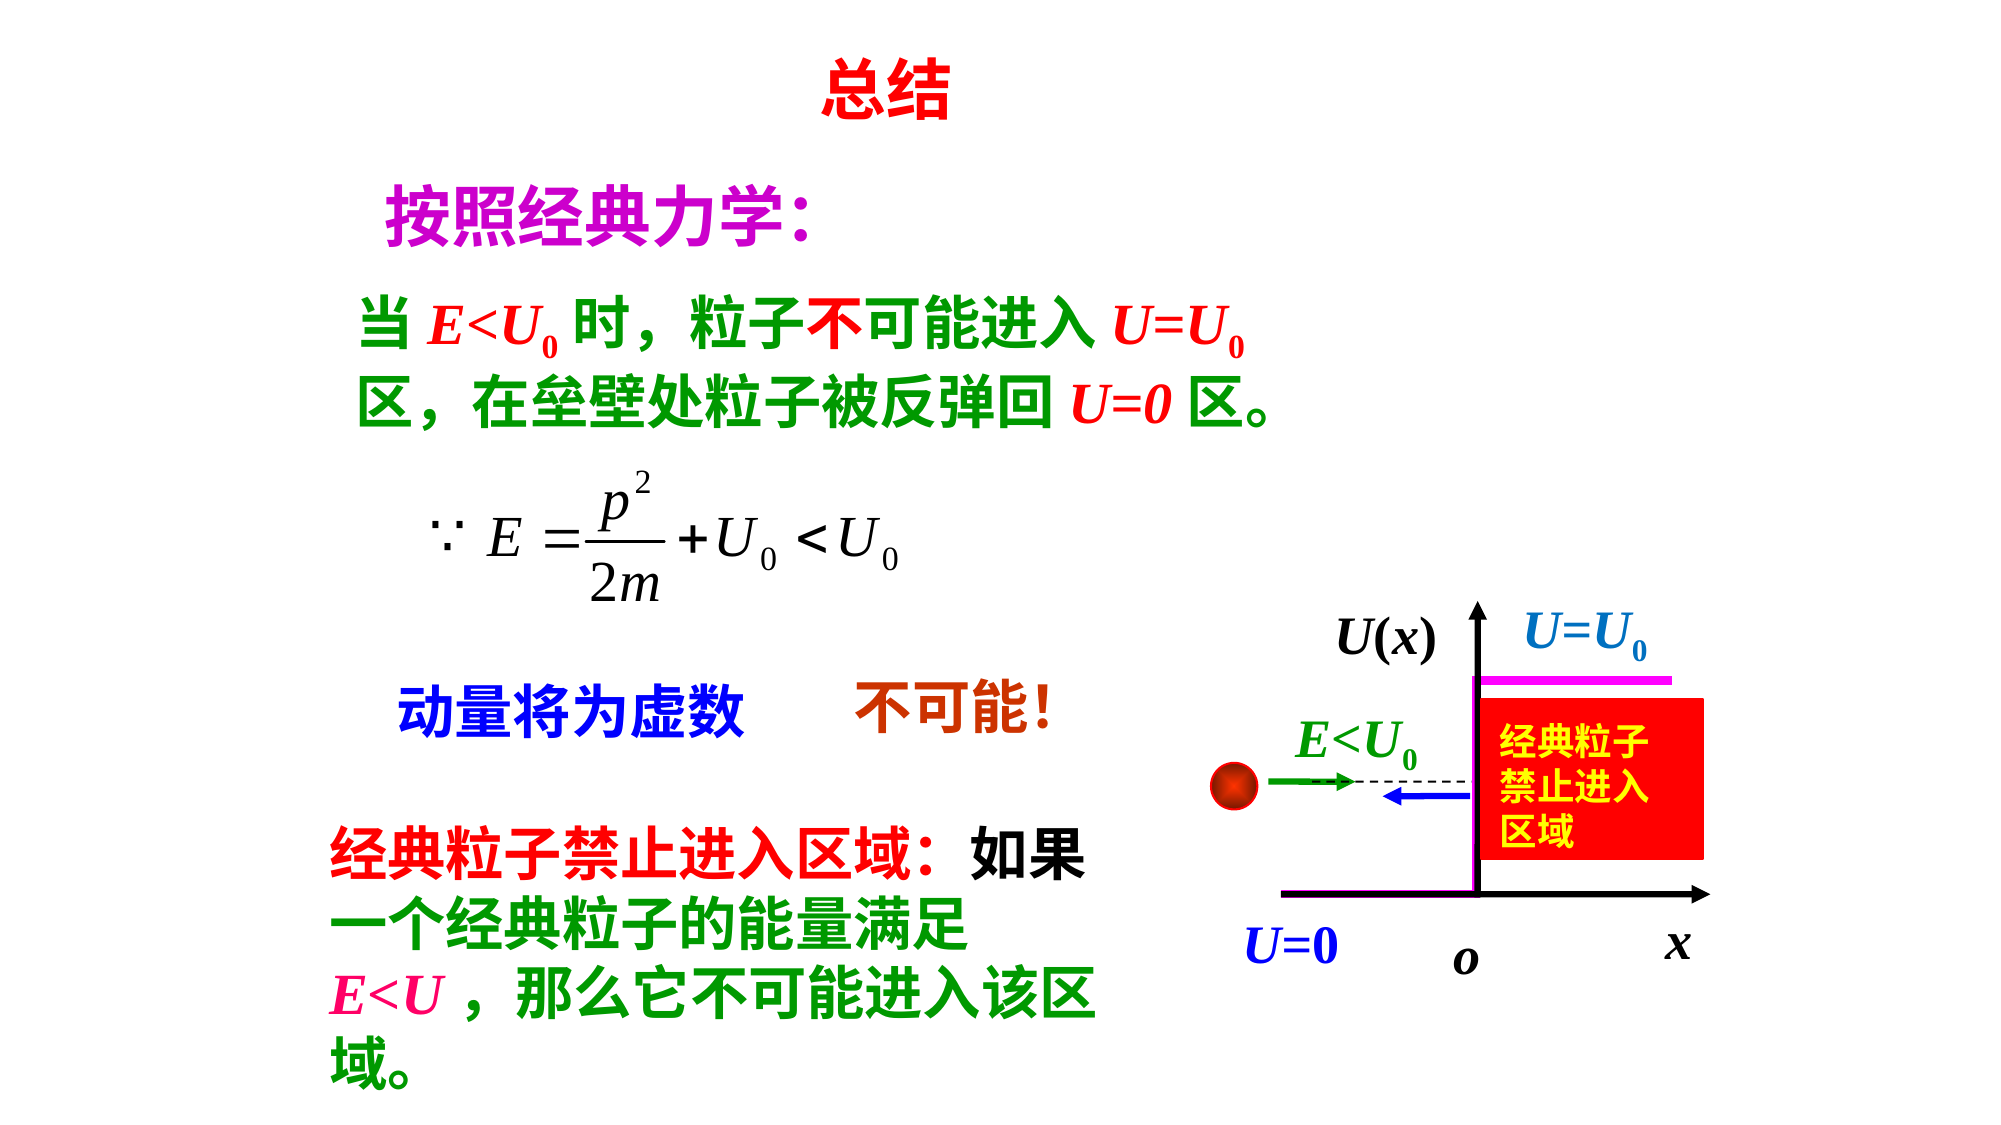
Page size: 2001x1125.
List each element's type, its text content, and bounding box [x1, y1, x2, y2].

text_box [1210, 695, 1227, 810]
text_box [429, 454, 910, 615]
text_box 按照经典力学： [369, 167, 970, 263]
text_box 当E<U0时，粒子不可能进入U=U0区，在垒壁处粒子被反弹回U=0区。 [340, 278, 1281, 443]
text_box 经典粒子禁止进入区域：如果一个经典粒子的能量满足E<U，那么它不可能进入该区域。 [314, 809, 1125, 1105]
text_box 不可能！ [839, 663, 1102, 748]
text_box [1227, 586, 1731, 993]
text_box 总结 [805, 40, 969, 136]
text_box 动量将为虚数 [381, 667, 761, 753]
